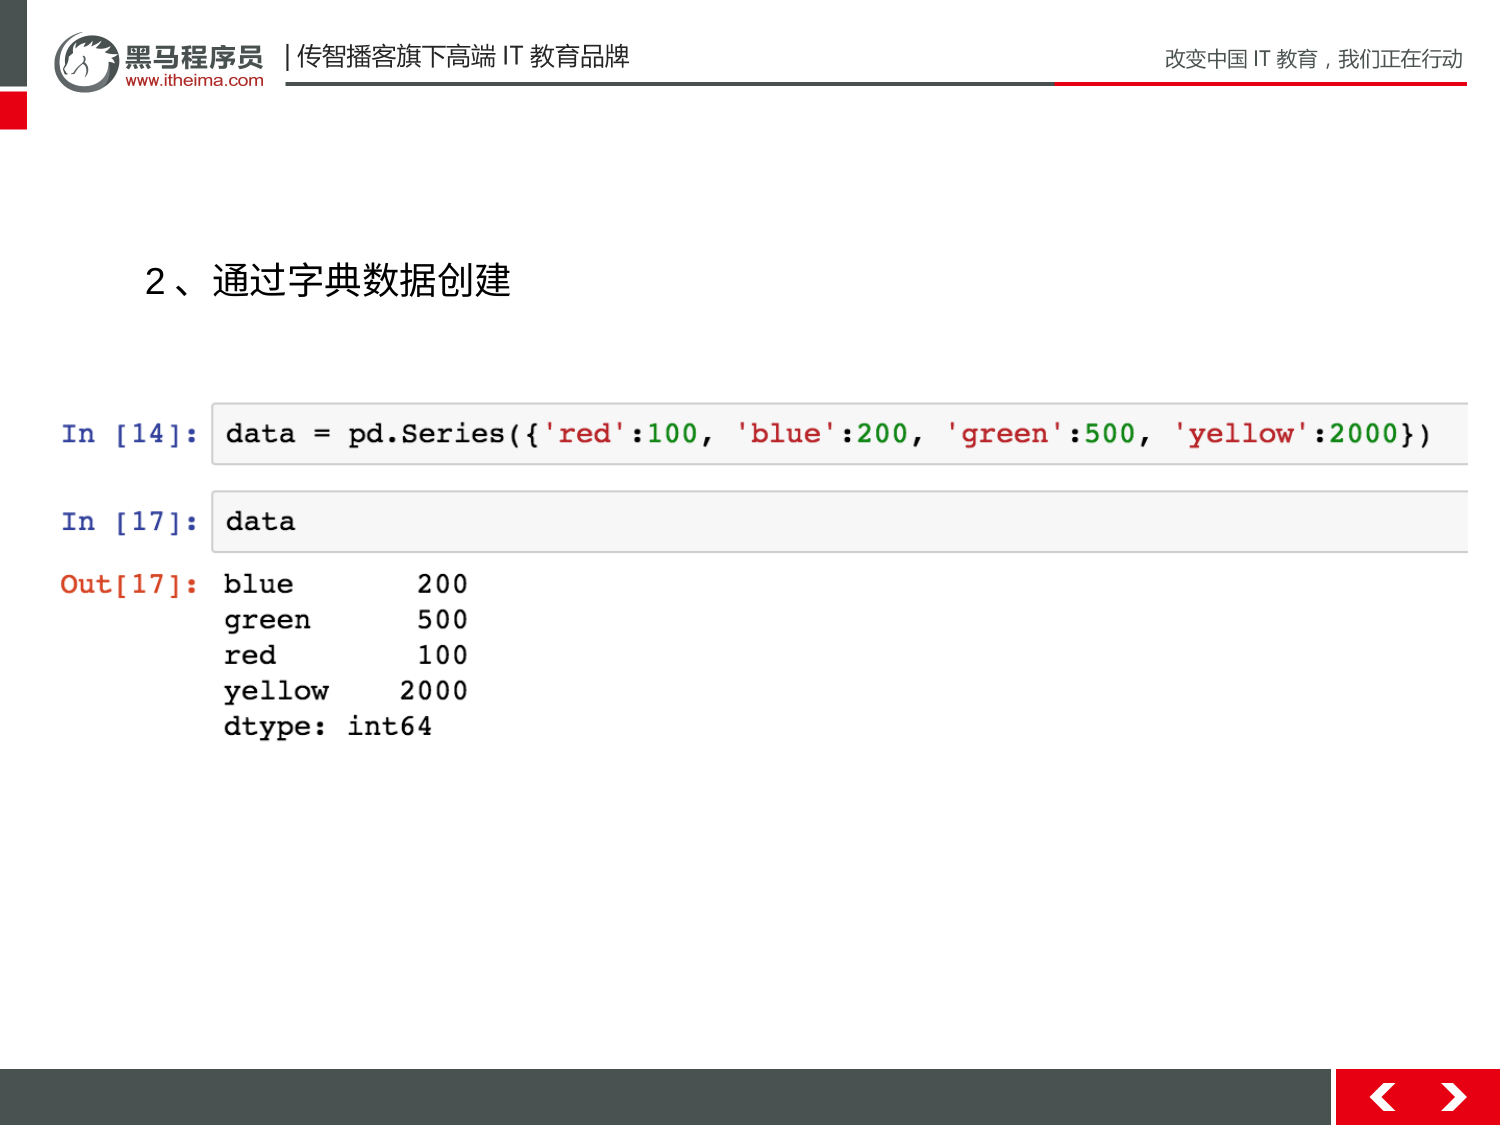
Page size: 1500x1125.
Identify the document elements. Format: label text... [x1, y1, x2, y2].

picture [0, 0, 1500, 1125]
text_box 2、通过字典数据创建 [130, 249, 527, 310]
